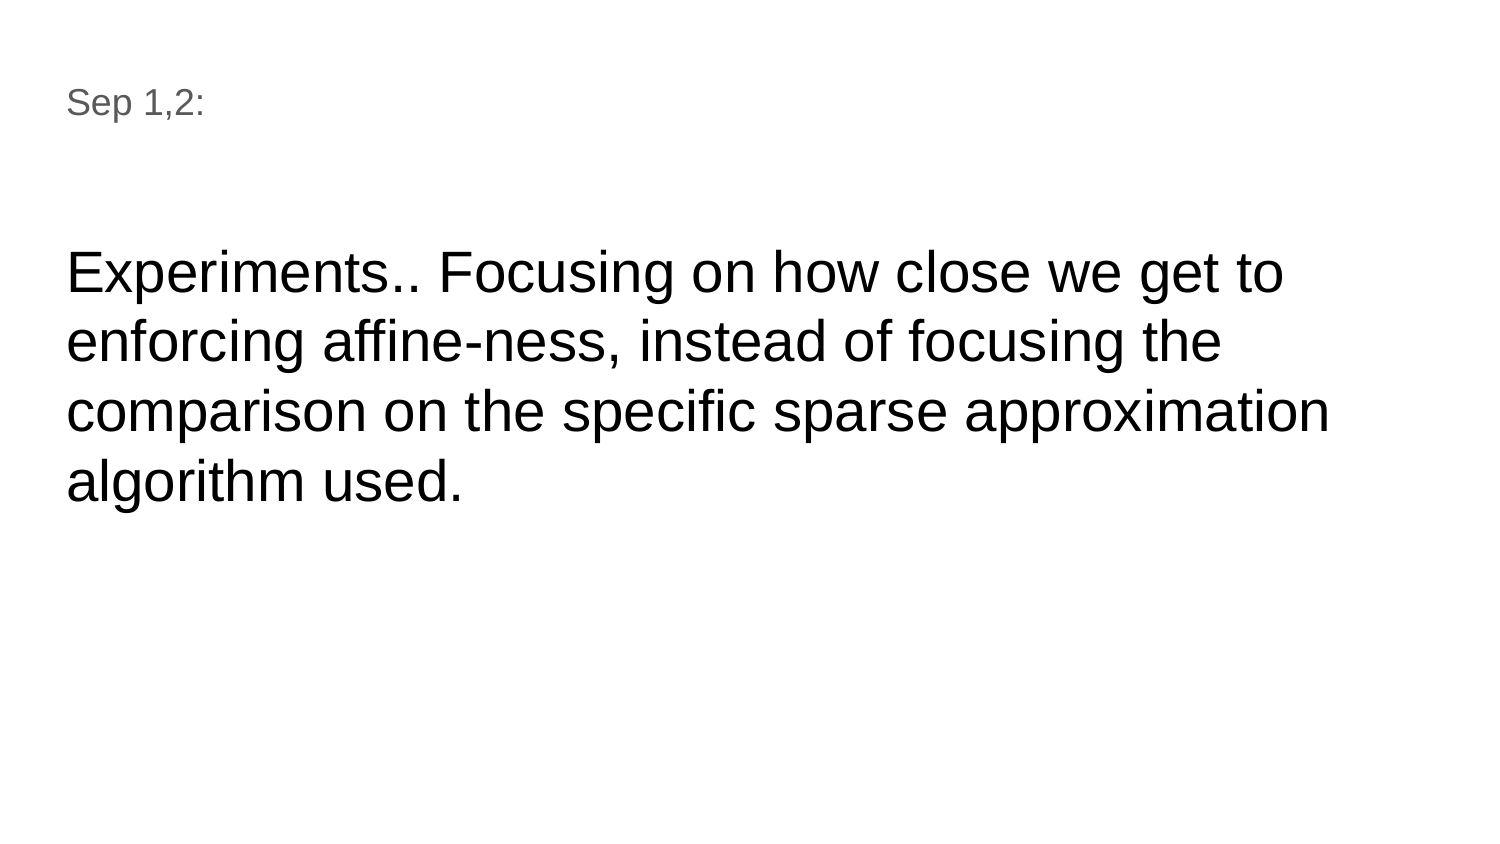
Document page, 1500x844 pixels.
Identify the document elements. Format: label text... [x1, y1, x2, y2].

text_box Sep 1,2: [51, 63, 633, 188]
title Experiments.. Focusing on how close we get to enforcing affine-ness, instead of focusing the comparison on the specific sparse approximation algorithm used. [51, 218, 1449, 551]
